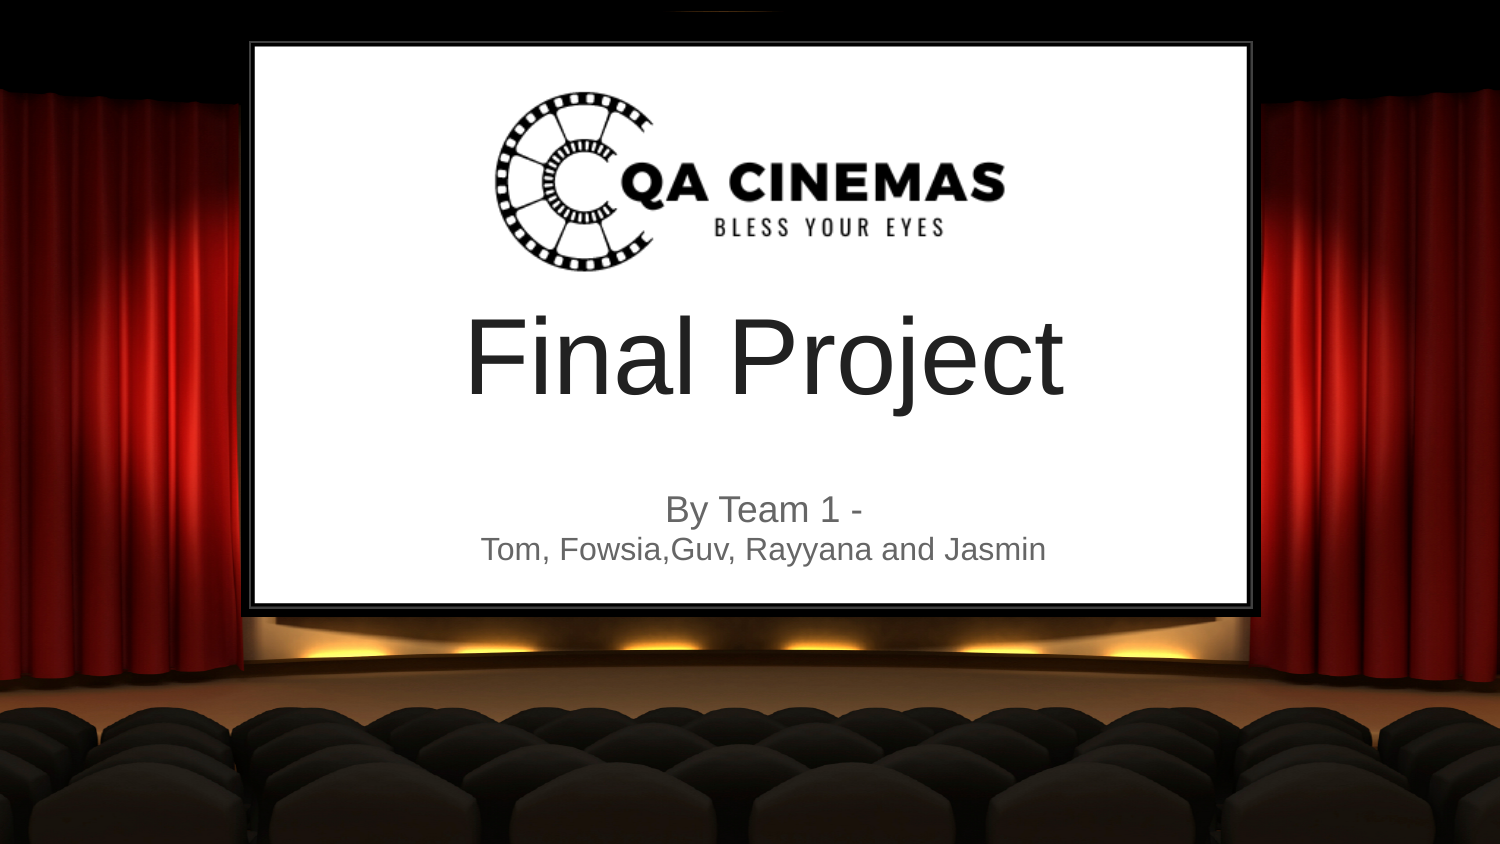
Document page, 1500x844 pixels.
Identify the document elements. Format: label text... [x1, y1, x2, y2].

subtitle By Team 1 - Tom, Fowsia,Guv, Rayyana and Jasmin [65, 453, 1464, 584]
picture [0, 0, 1500, 844]
title Final Project [65, 95, 1464, 433]
